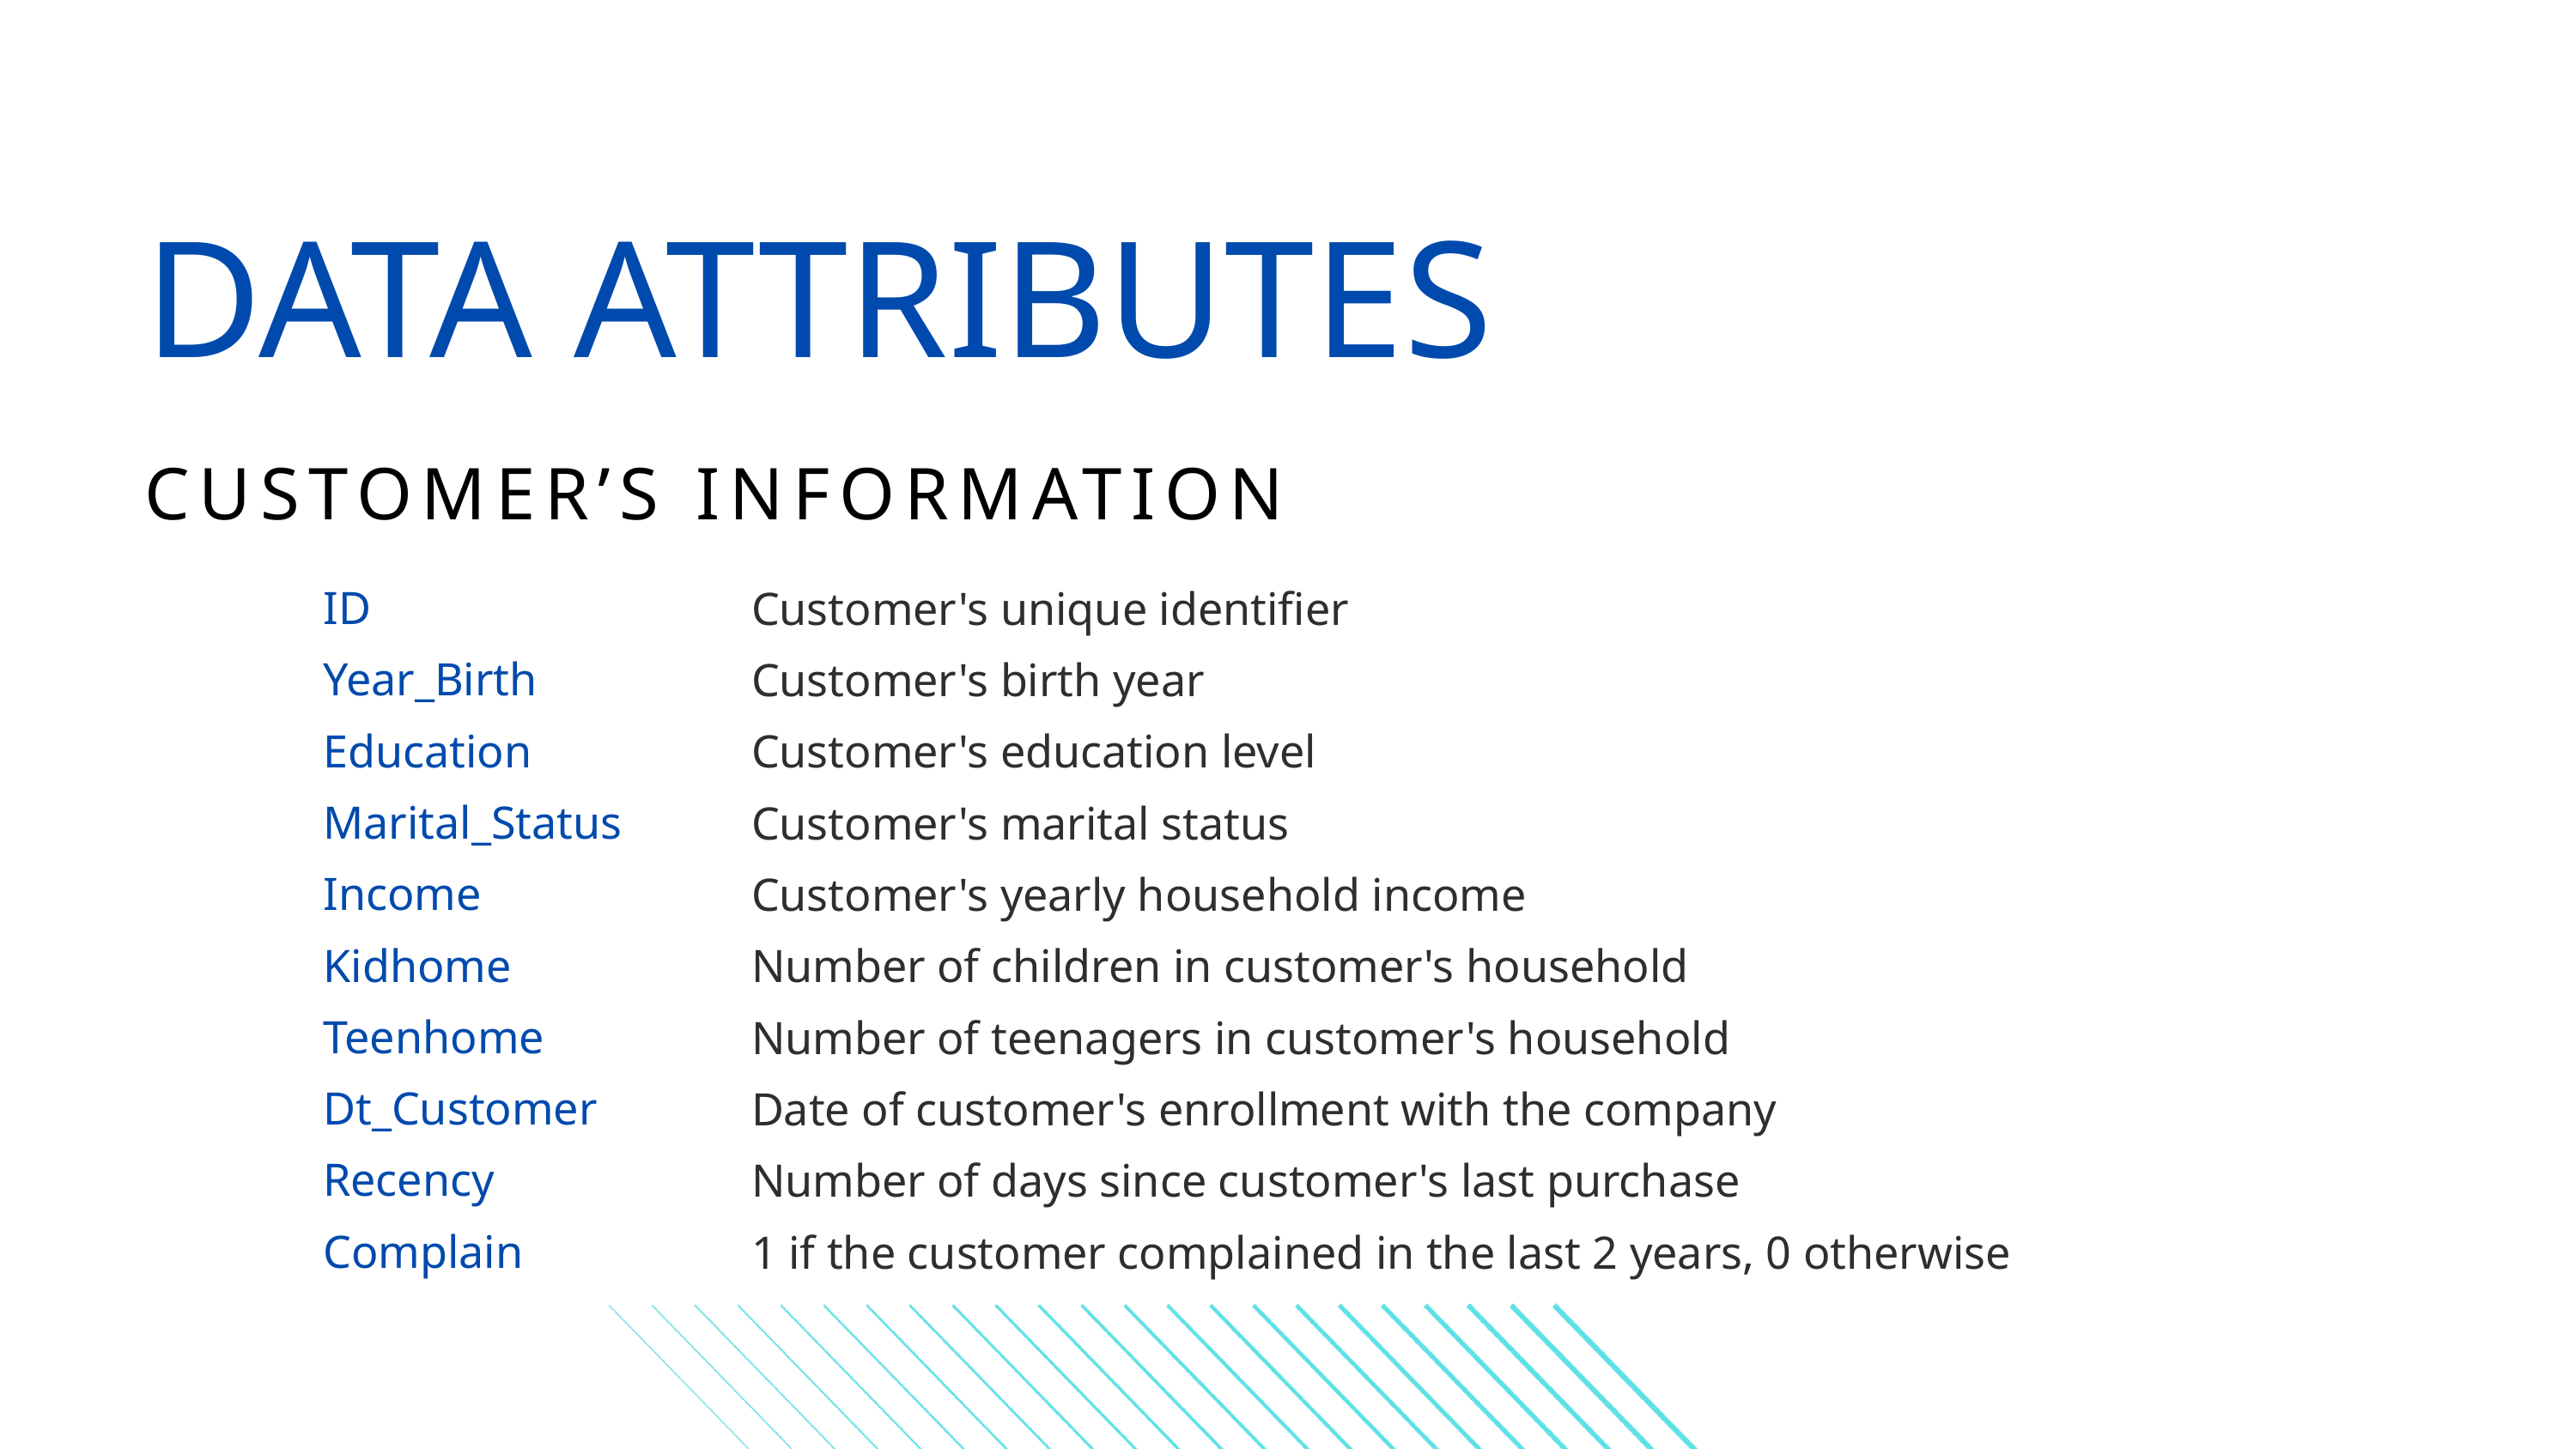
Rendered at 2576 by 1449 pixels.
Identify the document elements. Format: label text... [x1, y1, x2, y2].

text_box [608, 1303, 1978, 1449]
text_box CUSTOMER’S INFORMATION [144, 433, 1609, 535]
text_box DATA ATTRIBUTES [144, 228, 2006, 391]
text_box Customer's unique identifier Customer's birth year Customer's education level Customer's marital status Customer's yearly household income Number of children in customer's household Number of teenagers in customer's household Date of customer's enrollment with the company Number of days since customer's last purchase 1 if the customer complained in the last 2 years, 0 otherwise [751, 562, 2576, 1278]
text_box ID Year_Birth Education Marital_Status Income Kidhome Teenhome Dt_Customer Recency Complain [323, 561, 683, 1277]
